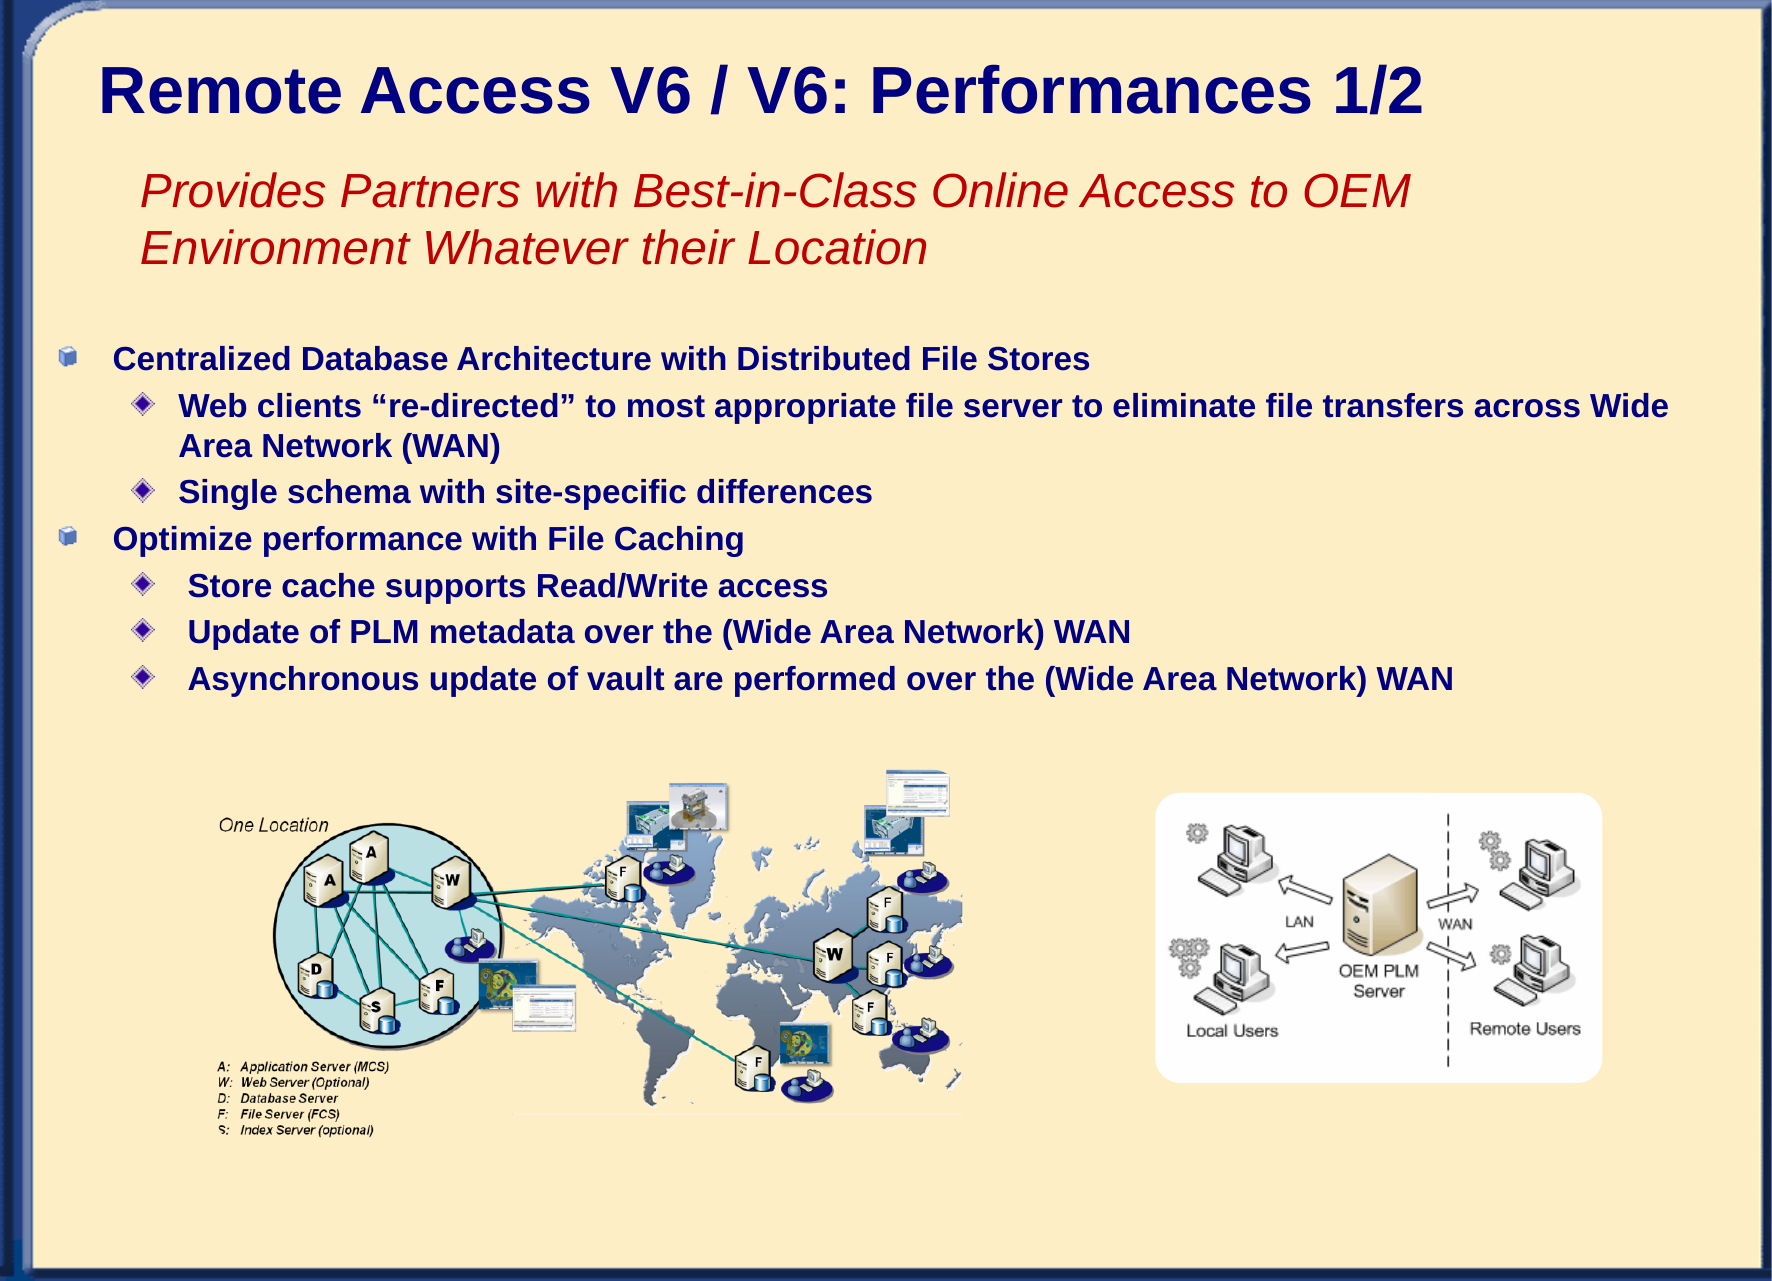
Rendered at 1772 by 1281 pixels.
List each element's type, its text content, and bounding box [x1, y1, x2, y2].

list Centralized Database Architecture with Distributed File Stores Web clients “re-directed” to most appropriate file server to eliminate file transfers across Wide Area Network (WAN) Single schema with site-specific differences Optimize performance with File Caching Store cache supports Read/Write access Update of PLM metadata over the (Wide Area Network) WAN Asynchronous update of vault are performed over the (Wide Area Network) WAN [41, 329, 1701, 771]
picture [0, 0, 1772, 1281]
text_box Provides Partners with Best-in-Class Online Access to OEM Environment Whatever their Location [122, 150, 1603, 283]
title Remote Access V6 / V6: Performances 1/2 [83, 36, 1479, 137]
